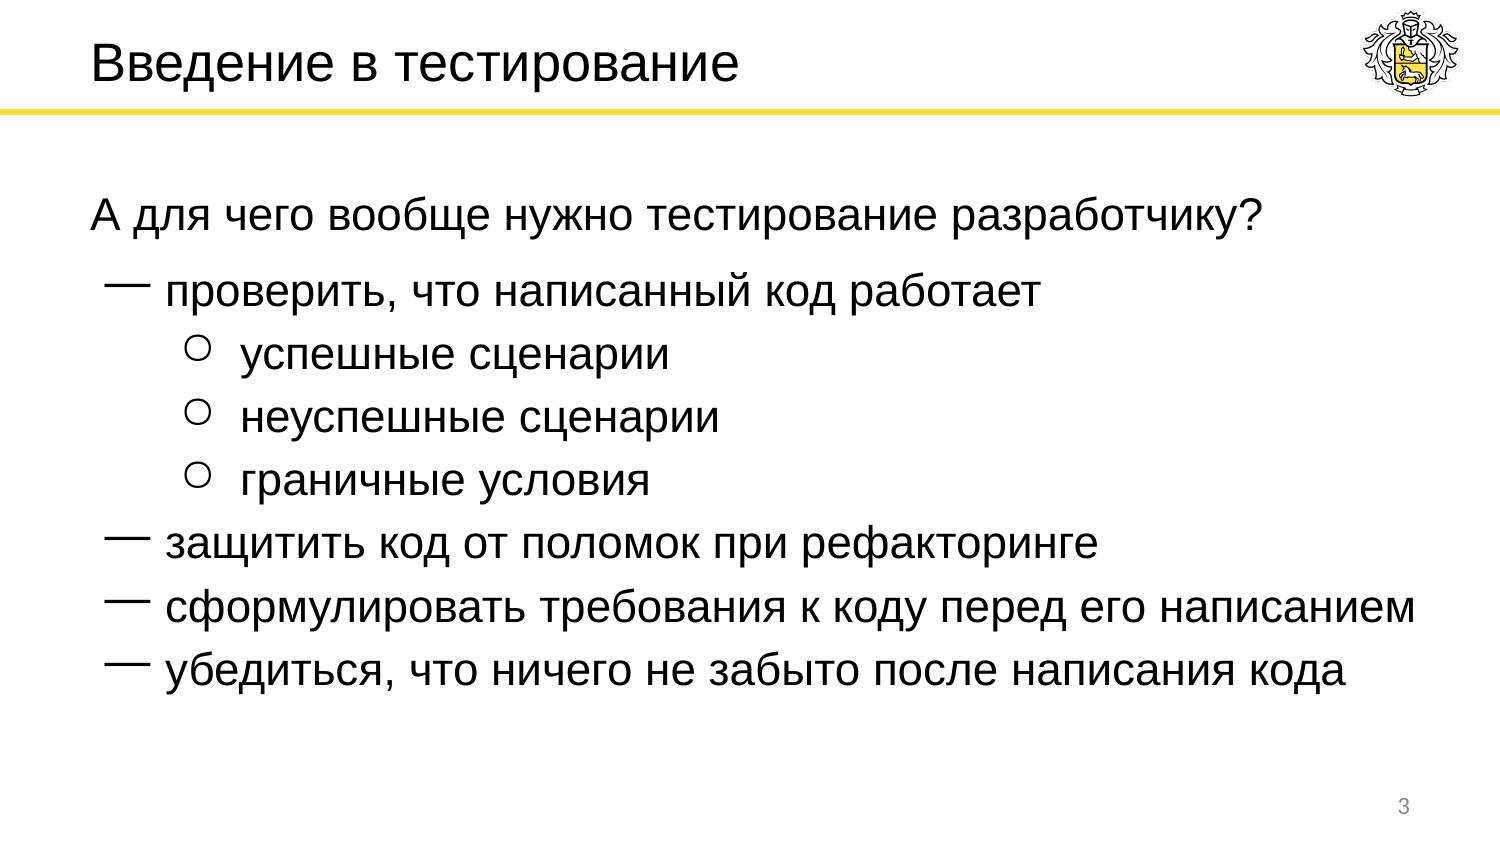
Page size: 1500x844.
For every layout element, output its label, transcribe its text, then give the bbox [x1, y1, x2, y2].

picture [1360, 2, 1461, 103]
text_box А для чего вообще нужно тестирование разработчику? проверить, что написанный код работает успешные сценарии неуспешные сценарии граничные условия защитить код от поломок при рефакторинге сформулировать требования к коду перед его написанием убедиться, что ничего не забыто после написания кода [74, 149, 1447, 832]
title Введение в тестирование [75, 33, 1425, 86]
